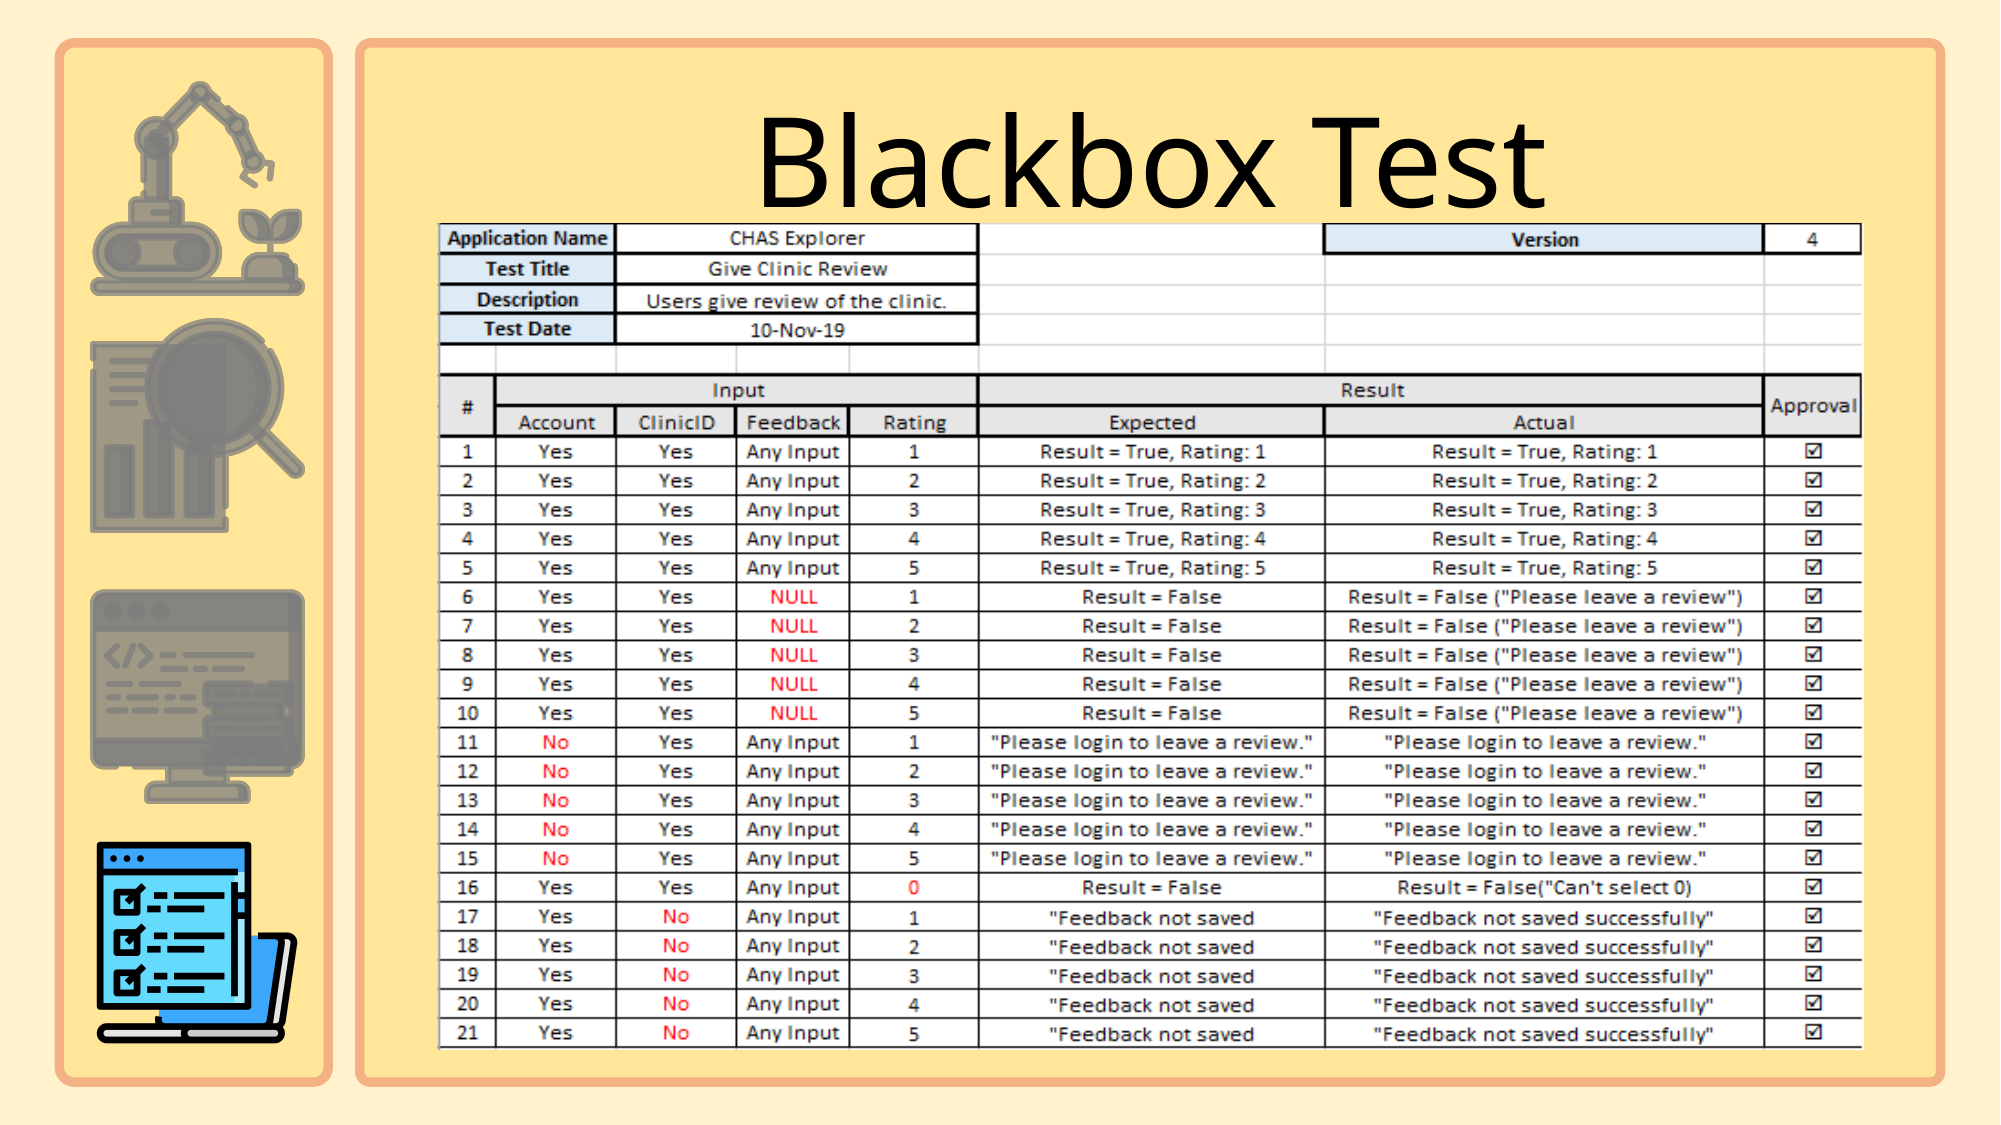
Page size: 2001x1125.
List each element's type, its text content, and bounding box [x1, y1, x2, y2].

picture [90, 81, 305, 296]
picture [90, 589, 305, 804]
text_box [58, 41, 330, 1084]
picture [90, 835, 305, 1050]
picture [90, 318, 305, 533]
picture [437, 223, 1864, 1050]
text_box Blackbox Test [416, 75, 1884, 240]
text_box [358, 41, 1942, 1084]
